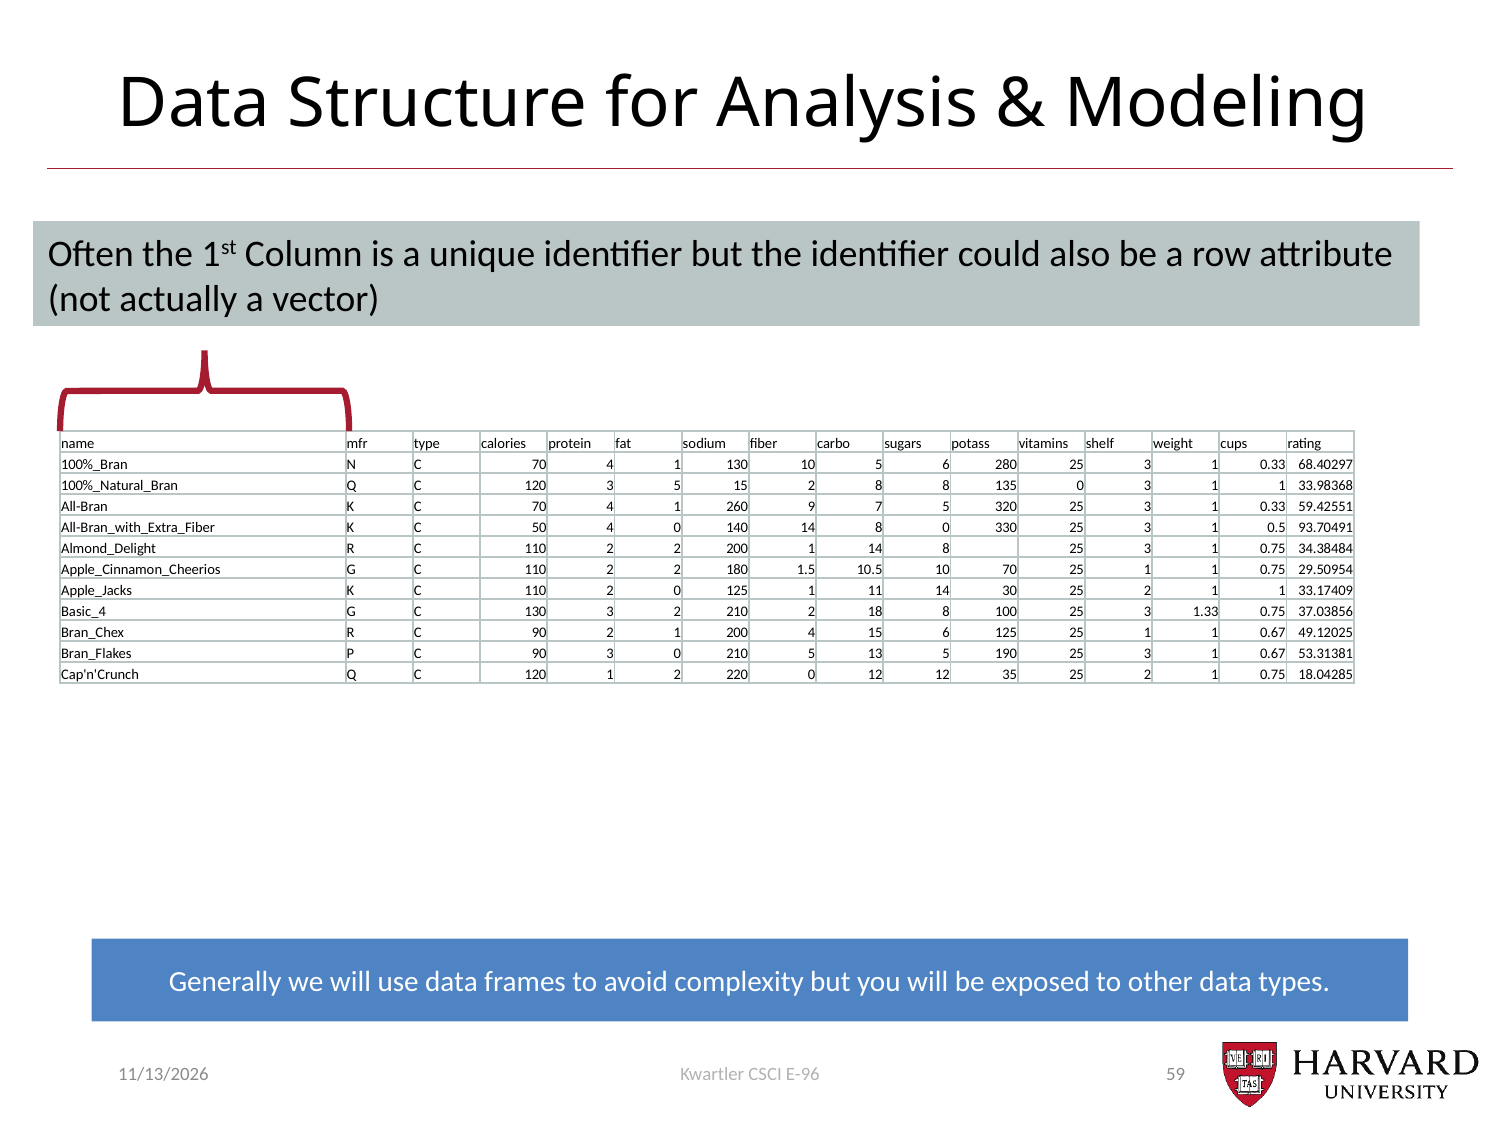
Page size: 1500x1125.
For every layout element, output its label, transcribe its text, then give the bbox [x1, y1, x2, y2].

table_cell 120 [481, 663, 546, 682]
table_cell 1 [1220, 474, 1286, 493]
table_cell 2 [750, 474, 815, 493]
table_header calories [481, 432, 546, 451]
text_box Often the 1st Column is a unique identifier but the identifier could also be a row attribute (not actually a vector) [33, 221, 1420, 326]
table_cell 12 [884, 663, 950, 682]
table_cell 1 [1086, 621, 1151, 640]
table_cell 10 [750, 453, 815, 472]
table_header sugars [884, 432, 950, 451]
table_cell 3 [1086, 600, 1151, 619]
table_cell 2 [548, 579, 614, 598]
table_cell P [347, 642, 412, 661]
table_cell C [414, 663, 479, 682]
table_cell Bran_Flakes [61, 642, 345, 661]
table_cell Apple_Cinnamon_Cheerios [61, 558, 345, 577]
table_header fiber [750, 432, 815, 451]
table_cell 25 [1019, 663, 1084, 682]
table_cell Q [347, 663, 412, 682]
table_cell C [414, 642, 479, 661]
table_header fat [615, 432, 681, 451]
table_cell 0.75 [1220, 537, 1286, 556]
table_cell 11 [817, 579, 882, 598]
table_cell [951, 537, 1017, 556]
table_cell 25 [1019, 642, 1084, 661]
picture [1200, 1024, 1500, 1125]
table_cell R [347, 537, 412, 556]
table_cell 1 [1153, 495, 1218, 514]
table_cell 180 [683, 558, 748, 577]
table_cell 4 [548, 453, 614, 472]
table_cell 1 [615, 453, 681, 472]
table_header protein [548, 432, 614, 451]
table_cell 30 [951, 579, 1017, 598]
table_cell C [414, 453, 479, 472]
table_cell K [347, 495, 412, 514]
table_cell 1 [1153, 558, 1218, 577]
table_cell 1 [1220, 579, 1286, 598]
table_cell 25 [1019, 495, 1084, 514]
table_cell C [414, 600, 479, 619]
table_cell 130 [481, 600, 546, 619]
table_cell 15 [683, 474, 748, 493]
table_cell 1 [1153, 474, 1218, 493]
table_cell 3 [1086, 495, 1151, 514]
table_cell Bran_Chex [61, 621, 345, 640]
footer Kwartler CSCI E-96 [496, 1042, 1004, 1103]
table_cell 1 [1153, 516, 1218, 535]
table_cell C [414, 516, 479, 535]
slide_number 59 [1059, 1042, 1200, 1103]
table_cell 53.31381 [1287, 642, 1353, 661]
table_cell 125 [951, 621, 1017, 640]
table_header rating [1287, 432, 1353, 451]
table_cell 5 [817, 453, 882, 472]
table_cell 5 [615, 474, 681, 493]
table_header weight [1153, 432, 1218, 451]
table_cell 1 [1153, 642, 1218, 661]
table_cell 29.50954 [1287, 558, 1353, 577]
table_cell 8 [884, 537, 950, 556]
table_cell 120 [481, 474, 546, 493]
table_header vitamins [1019, 432, 1084, 451]
table_cell Almond_Delight [61, 537, 345, 556]
table_cell 25 [1019, 453, 1084, 472]
table_cell 100%_Natural_Bran [61, 474, 345, 493]
table_cell 1 [1153, 453, 1218, 472]
table_cell 10.5 [817, 558, 882, 577]
table_cell 0.67 [1220, 621, 1286, 640]
table_cell 37.03856 [1287, 600, 1353, 619]
table_cell 3 [1086, 453, 1151, 472]
table_cell 330 [951, 516, 1017, 535]
table_cell 220 [683, 663, 748, 682]
table_cell 3 [548, 642, 614, 661]
table_cell 0 [615, 642, 681, 661]
table_cell 4 [750, 621, 815, 640]
table_cell 110 [481, 558, 546, 577]
table_header carbo [817, 432, 882, 451]
table_cell 2 [548, 621, 614, 640]
table_cell 200 [683, 537, 748, 556]
table_cell C [414, 537, 479, 556]
text_box Generally we will use data frames to avoid complexity but you will be exposed to other data types. [91, 937, 1409, 1022]
table_cell 1 [1153, 579, 1218, 598]
table_cell 320 [951, 495, 1017, 514]
table_cell 12 [817, 663, 882, 682]
table_cell 25 [1019, 621, 1084, 640]
table_cell All-Bran_with_Extra_Fiber [61, 516, 345, 535]
table_cell 0.5 [1220, 516, 1286, 535]
table_cell 1 [1153, 621, 1218, 640]
table_cell 2 [615, 663, 681, 682]
table_cell C [414, 474, 479, 493]
table_cell 5 [884, 495, 950, 514]
table_header mfr [347, 432, 412, 451]
table_cell 2 [548, 537, 614, 556]
table_cell K [347, 579, 412, 598]
table_cell 135 [951, 474, 1017, 493]
table_cell 4 [548, 516, 614, 535]
table_cell C [414, 579, 479, 598]
table_cell 210 [683, 600, 748, 619]
table_cell 15 [817, 621, 882, 640]
table_cell 5 [884, 642, 950, 661]
table_cell 210 [683, 642, 748, 661]
table_header type [414, 432, 479, 451]
table_cell 4 [548, 495, 614, 514]
table_header potass [951, 432, 1017, 451]
table_cell 90 [481, 642, 546, 661]
table_cell 14 [884, 579, 950, 598]
table_cell 70 [481, 495, 546, 514]
table_cell 1 [548, 663, 614, 682]
table_cell 0 [884, 516, 950, 535]
table_cell 1 [615, 621, 681, 640]
table_cell 49.12025 [1287, 621, 1353, 640]
table_cell 200 [683, 621, 748, 640]
table_cell 3 [1086, 642, 1151, 661]
table_cell 0 [615, 516, 681, 535]
table_cell 33.17409 [1287, 579, 1353, 598]
table_cell Q [347, 474, 412, 493]
table_cell 25 [1019, 600, 1084, 619]
table_cell 34.38484 [1287, 537, 1353, 556]
table_cell 13 [817, 642, 882, 661]
table_cell 25 [1019, 558, 1084, 577]
table_cell 50 [481, 516, 546, 535]
table_cell 110 [481, 579, 546, 598]
table_cell 8 [884, 600, 950, 619]
text_box [59, 350, 350, 432]
table_cell 110 [481, 537, 546, 556]
table_cell 3 [1086, 474, 1151, 493]
table_cell 14 [750, 516, 815, 535]
table_cell 18 [817, 600, 882, 619]
table_cell 8 [817, 516, 882, 535]
table_cell 280 [951, 453, 1017, 472]
table_header cups [1220, 432, 1286, 451]
table_cell 18.04285 [1287, 663, 1353, 682]
table_cell 0 [750, 663, 815, 682]
table_cell 25 [1019, 537, 1084, 556]
table_cell 100%_Bran [61, 453, 345, 472]
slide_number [103, 1042, 441, 1103]
table_cell 190 [951, 642, 1017, 661]
table_cell 0.75 [1220, 663, 1286, 682]
table_cell K [347, 516, 412, 535]
table_cell 1 [1086, 558, 1151, 577]
table_cell 3 [548, 474, 614, 493]
table_cell 0 [1019, 474, 1084, 493]
table_cell 9 [750, 495, 815, 514]
table_cell 8 [884, 474, 950, 493]
table_cell 260 [683, 495, 748, 514]
table_cell 25 [1019, 516, 1084, 535]
table_cell 93.70491 [1287, 516, 1353, 535]
table_cell 0.33 [1220, 495, 1286, 514]
table_header name [61, 432, 345, 451]
table_cell 0 [615, 579, 681, 598]
table_cell 140 [683, 516, 748, 535]
table_cell 3 [1086, 516, 1151, 535]
table_cell 6 [884, 621, 950, 640]
table_header shelf [1086, 432, 1151, 451]
table_cell G [347, 558, 412, 577]
table_cell 1 [750, 537, 815, 556]
table_cell 70 [951, 558, 1017, 577]
table_cell Basic_4 [61, 600, 345, 619]
table_cell 0.67 [1220, 642, 1286, 661]
table_cell 7 [817, 495, 882, 514]
table_cell 130 [683, 453, 748, 472]
table_cell 25 [1019, 579, 1084, 598]
table_cell 35 [951, 663, 1017, 682]
table_cell 10 [884, 558, 950, 577]
table_cell 3 [548, 600, 614, 619]
table_cell 68.40297 [1287, 453, 1353, 472]
table_cell 6 [884, 453, 950, 472]
table_cell C [414, 621, 479, 640]
table_cell 0.75 [1220, 558, 1286, 577]
table_cell 5 [750, 642, 815, 661]
table_cell 1 [1153, 663, 1218, 682]
table_cell 1 [615, 495, 681, 514]
table_cell 1.33 [1153, 600, 1218, 619]
table_cell Apple_Jacks [61, 579, 345, 598]
table_cell 90 [481, 621, 546, 640]
table_cell N [347, 453, 412, 472]
table_cell 0.33 [1220, 453, 1286, 472]
table_cell 1.5 [750, 558, 815, 577]
table_cell 2 [548, 558, 614, 577]
table_cell 0.75 [1220, 600, 1286, 619]
table_cell 1 [750, 579, 815, 598]
table_cell 100 [951, 600, 1017, 619]
table_cell C [414, 495, 479, 514]
table_cell 70 [481, 453, 546, 472]
table_cell 2 [615, 600, 681, 619]
table_cell 8 [817, 474, 882, 493]
table_header sodium [683, 432, 748, 451]
table_cell 33.98368 [1287, 474, 1353, 493]
table_cell C [414, 558, 479, 577]
table_cell 59.42551 [1287, 495, 1353, 514]
table_cell R [347, 621, 412, 640]
table_cell 2 [1086, 579, 1151, 598]
table_cell 2 [750, 600, 815, 619]
table_cell 125 [683, 579, 748, 598]
table_cell 2 [1086, 663, 1151, 682]
table_cell 14 [817, 537, 882, 556]
table_cell G [347, 600, 412, 619]
table_cell 1 [1153, 537, 1218, 556]
title Data Structure for Analysis & Modeling [103, 59, 1397, 157]
table_cell All-Bran [61, 495, 345, 514]
table_cell 2 [615, 558, 681, 577]
table_cell Cap'n'Crunch [61, 663, 345, 682]
table_cell 3 [1086, 537, 1151, 556]
table_cell 2 [615, 537, 681, 556]
